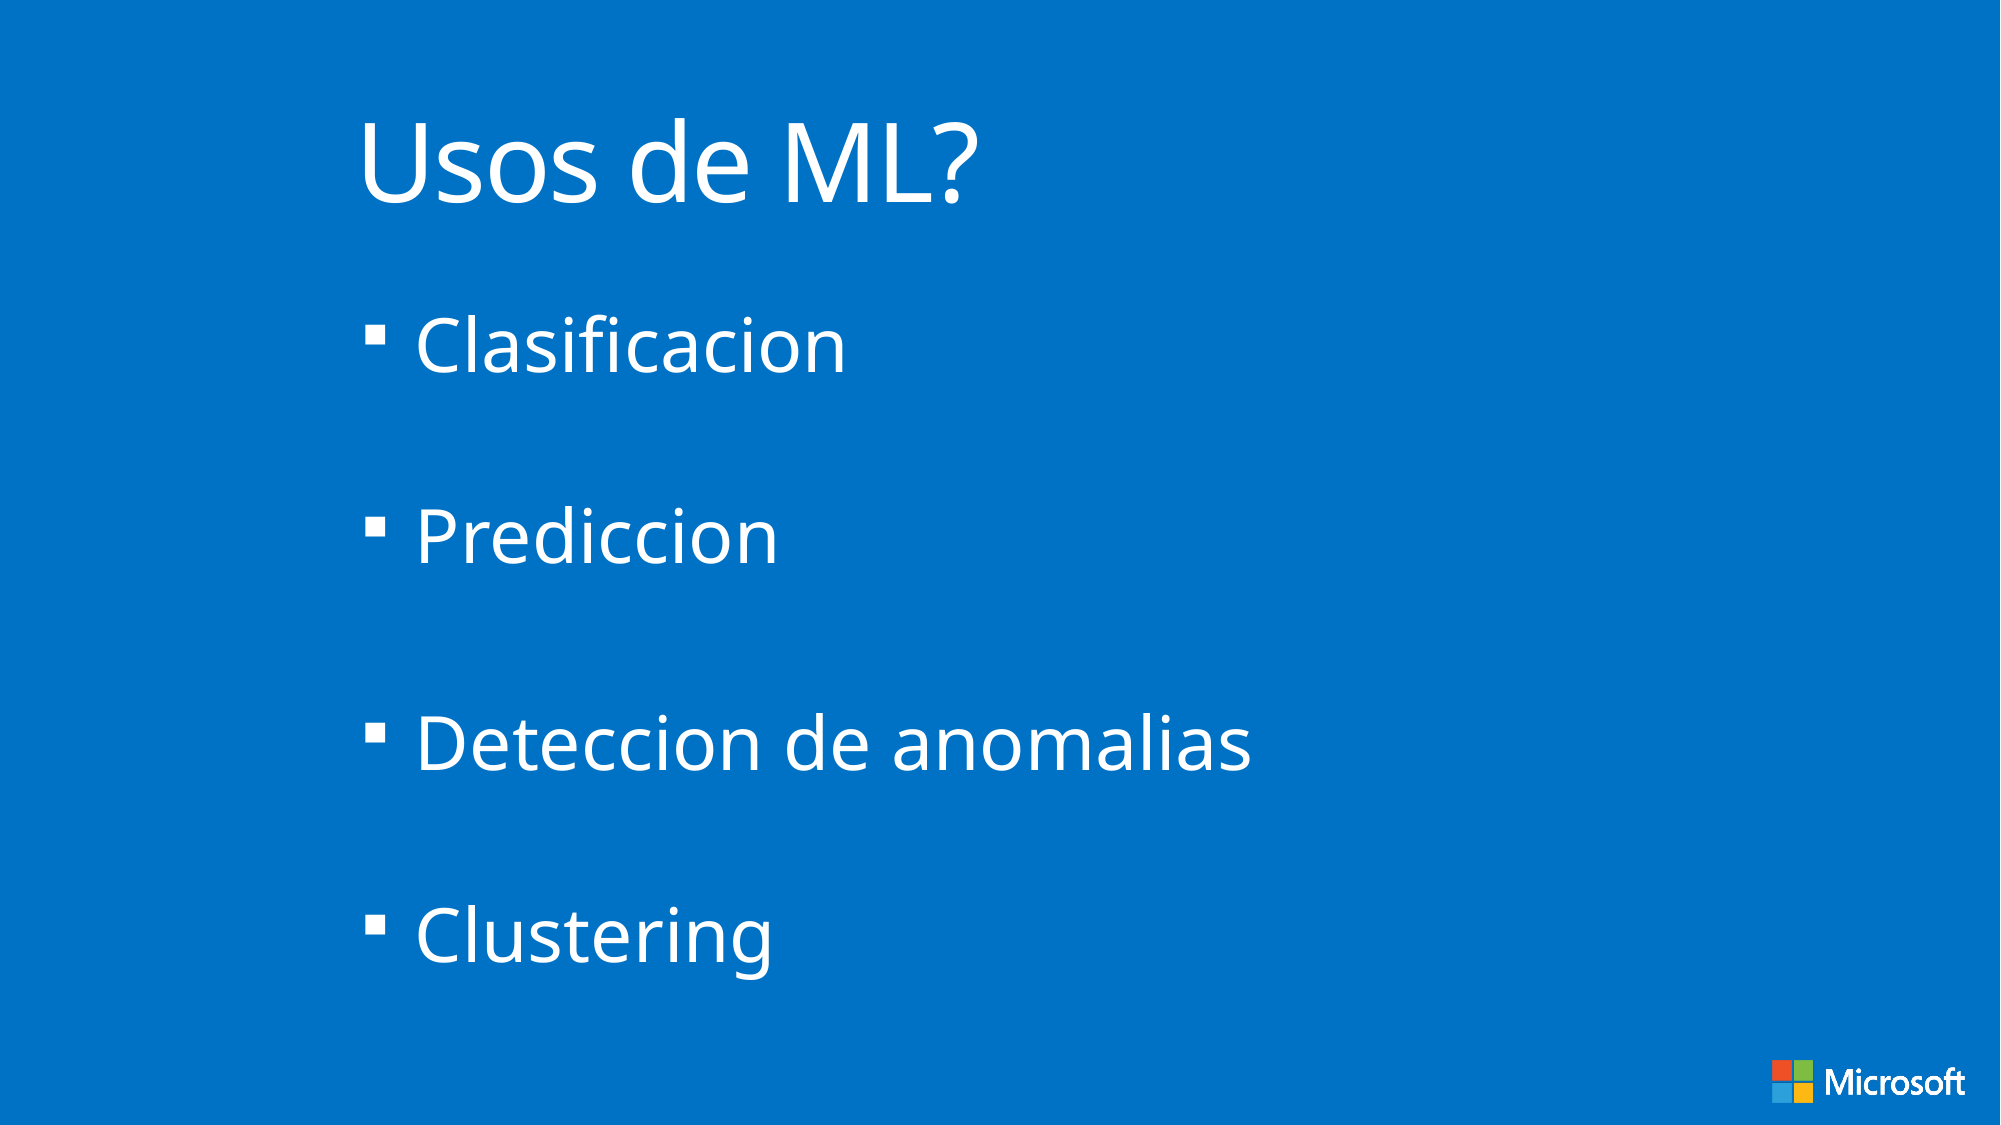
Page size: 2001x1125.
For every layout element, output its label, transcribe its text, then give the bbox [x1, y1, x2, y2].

title Usos de ML? [340, 100, 1780, 251]
picture [1772, 1060, 1965, 1103]
list Clasificacion Prediccion Deteccion de anomalias Clustering [345, 299, 1780, 1013]
